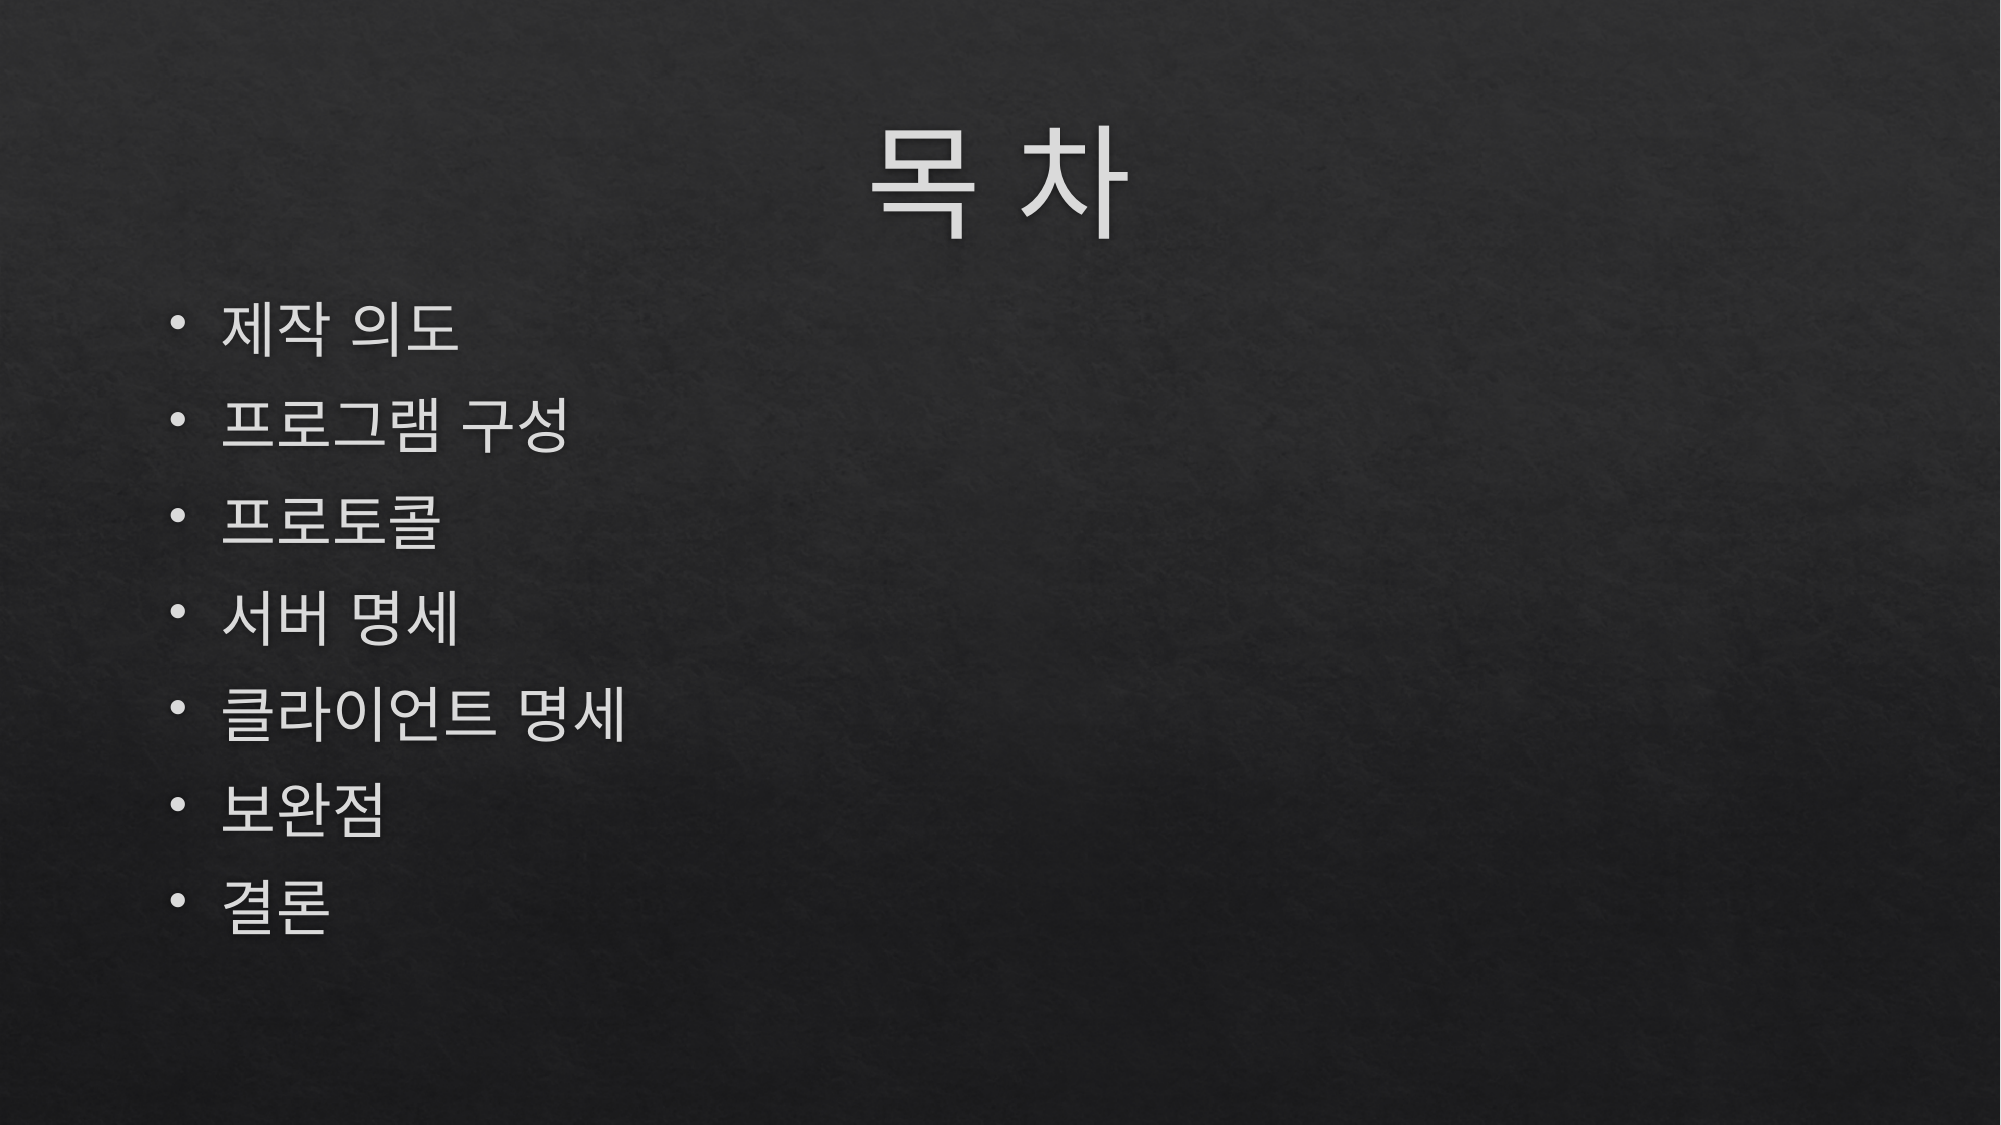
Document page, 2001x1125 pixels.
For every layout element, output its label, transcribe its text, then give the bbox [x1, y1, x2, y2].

list 제작 의도 프로그램 구성 프로토콜 서버 명세 클라이언트 명세 보완점 결론 [149, 284, 1849, 950]
title 목 차 [149, 99, 1849, 260]
